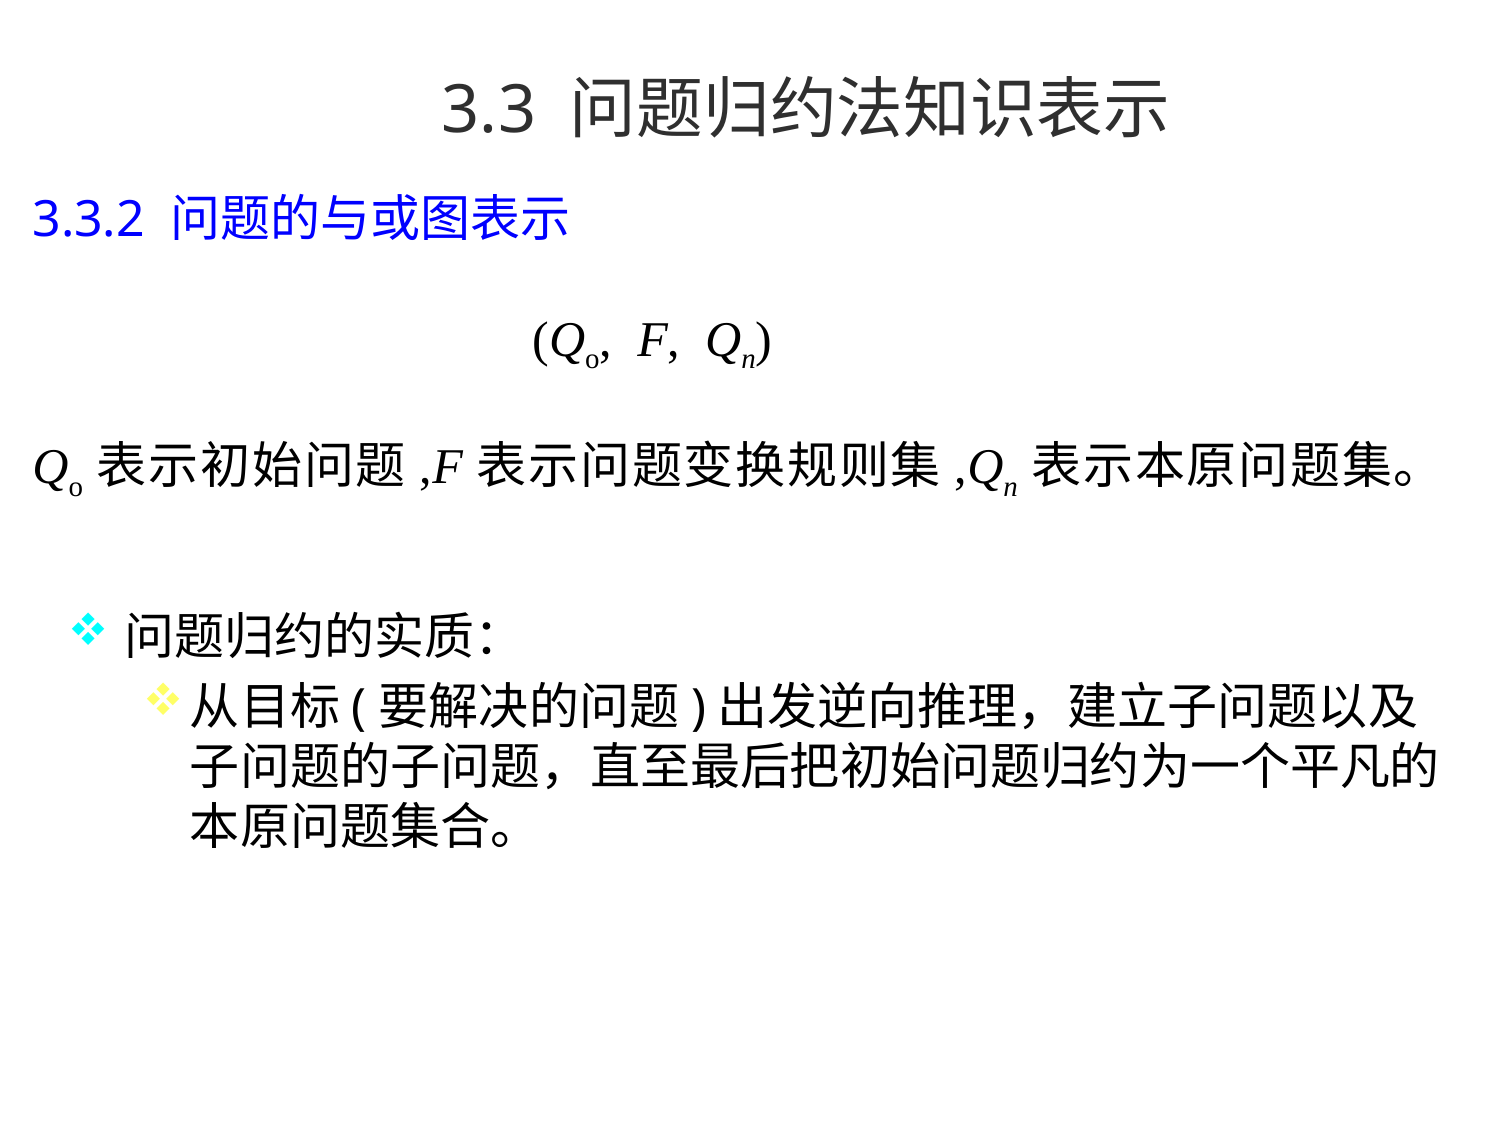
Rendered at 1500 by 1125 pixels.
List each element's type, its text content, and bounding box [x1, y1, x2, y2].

text_box 问题归约的实质： 从目标(要解决的问题)出发逆向推理，建立子问题以及子问题的子问题，直至最后把初始问题归约为一个平凡的本原问题集合。 [53, 597, 1483, 1047]
text_box 3.3 问题归约法知识表示 [199, 37, 1413, 175]
text_box 3.3.2 问题的与或图表示 (Qo, F, Qn) Qo表示初始问题,F表示问题变换规则集,Qn表示本原问题集。 [17, 160, 1459, 600]
